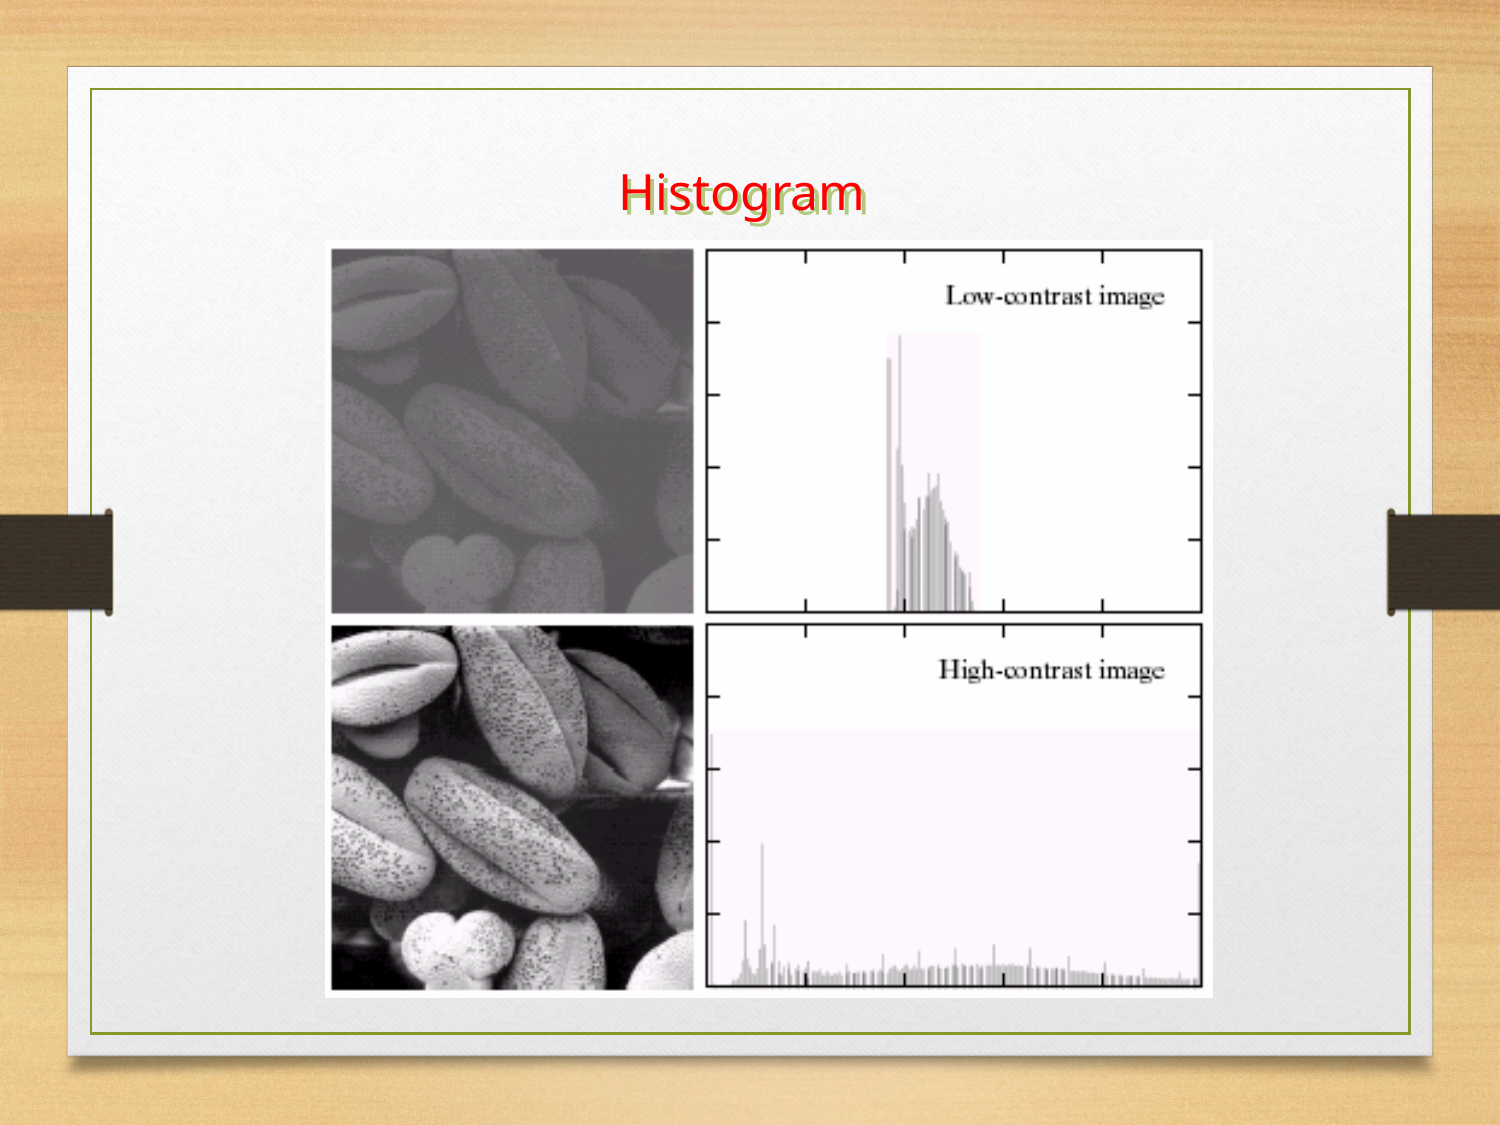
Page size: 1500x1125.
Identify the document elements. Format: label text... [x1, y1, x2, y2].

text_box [325, 240, 1213, 998]
text_box Histogram [603, 153, 881, 228]
picture [0, 0, 1500, 1125]
